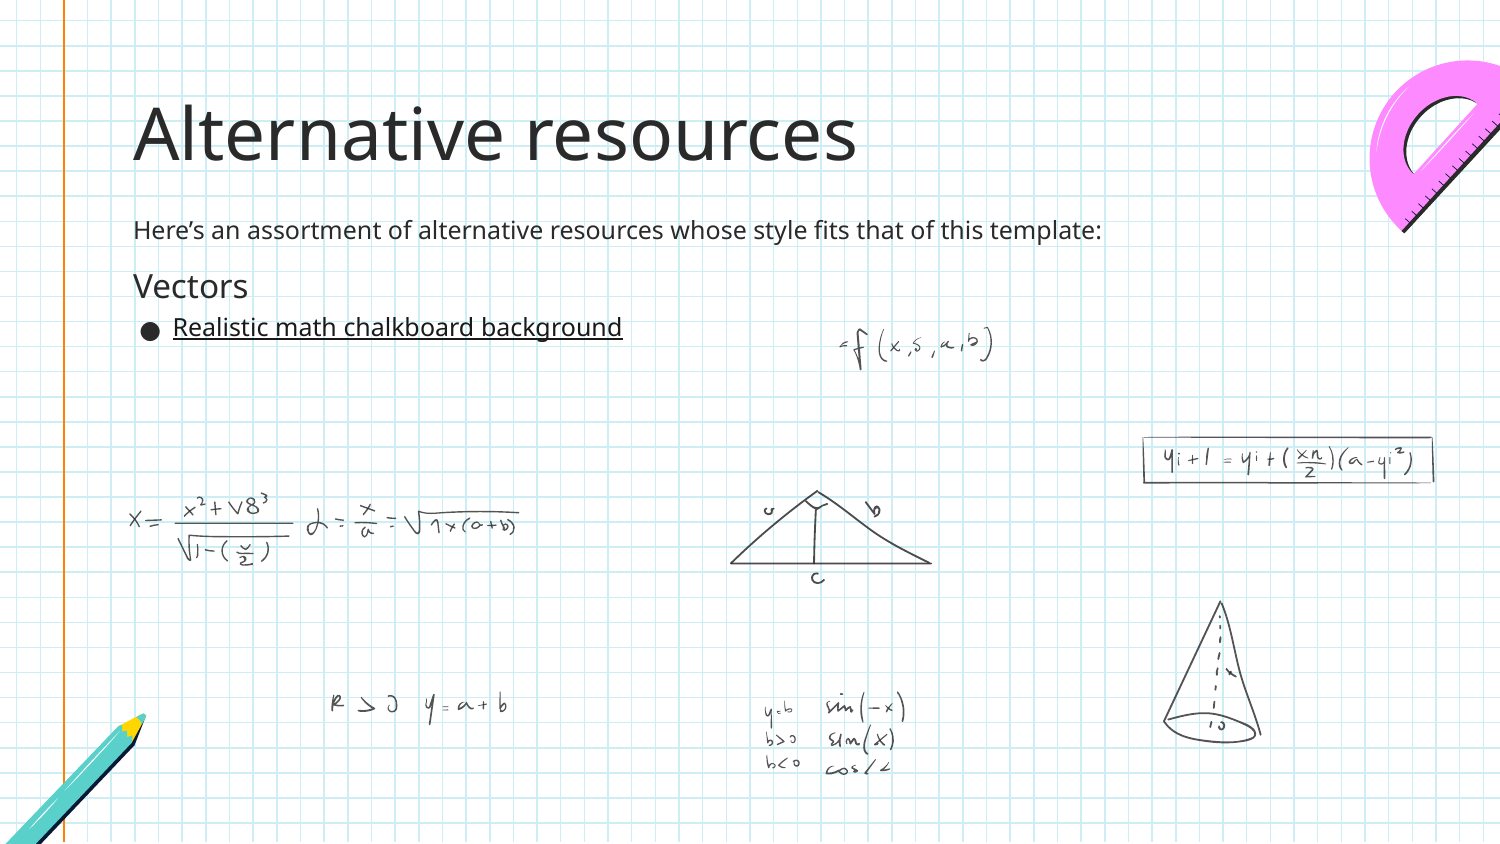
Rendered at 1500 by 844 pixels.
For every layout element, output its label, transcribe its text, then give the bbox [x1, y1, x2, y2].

list Here’s an assortment of alternative resources whose style fits that of this template: Vectors Realistic math chalkboard background [118, 199, 1382, 458]
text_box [331, 691, 507, 726]
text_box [128, 492, 520, 566]
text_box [1345, 66, 1500, 209]
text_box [729, 489, 933, 585]
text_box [839, 326, 993, 371]
title Alternative resources [118, 72, 1340, 167]
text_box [1162, 600, 1262, 744]
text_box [1142, 436, 1435, 484]
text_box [764, 691, 905, 776]
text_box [0, 713, 147, 844]
